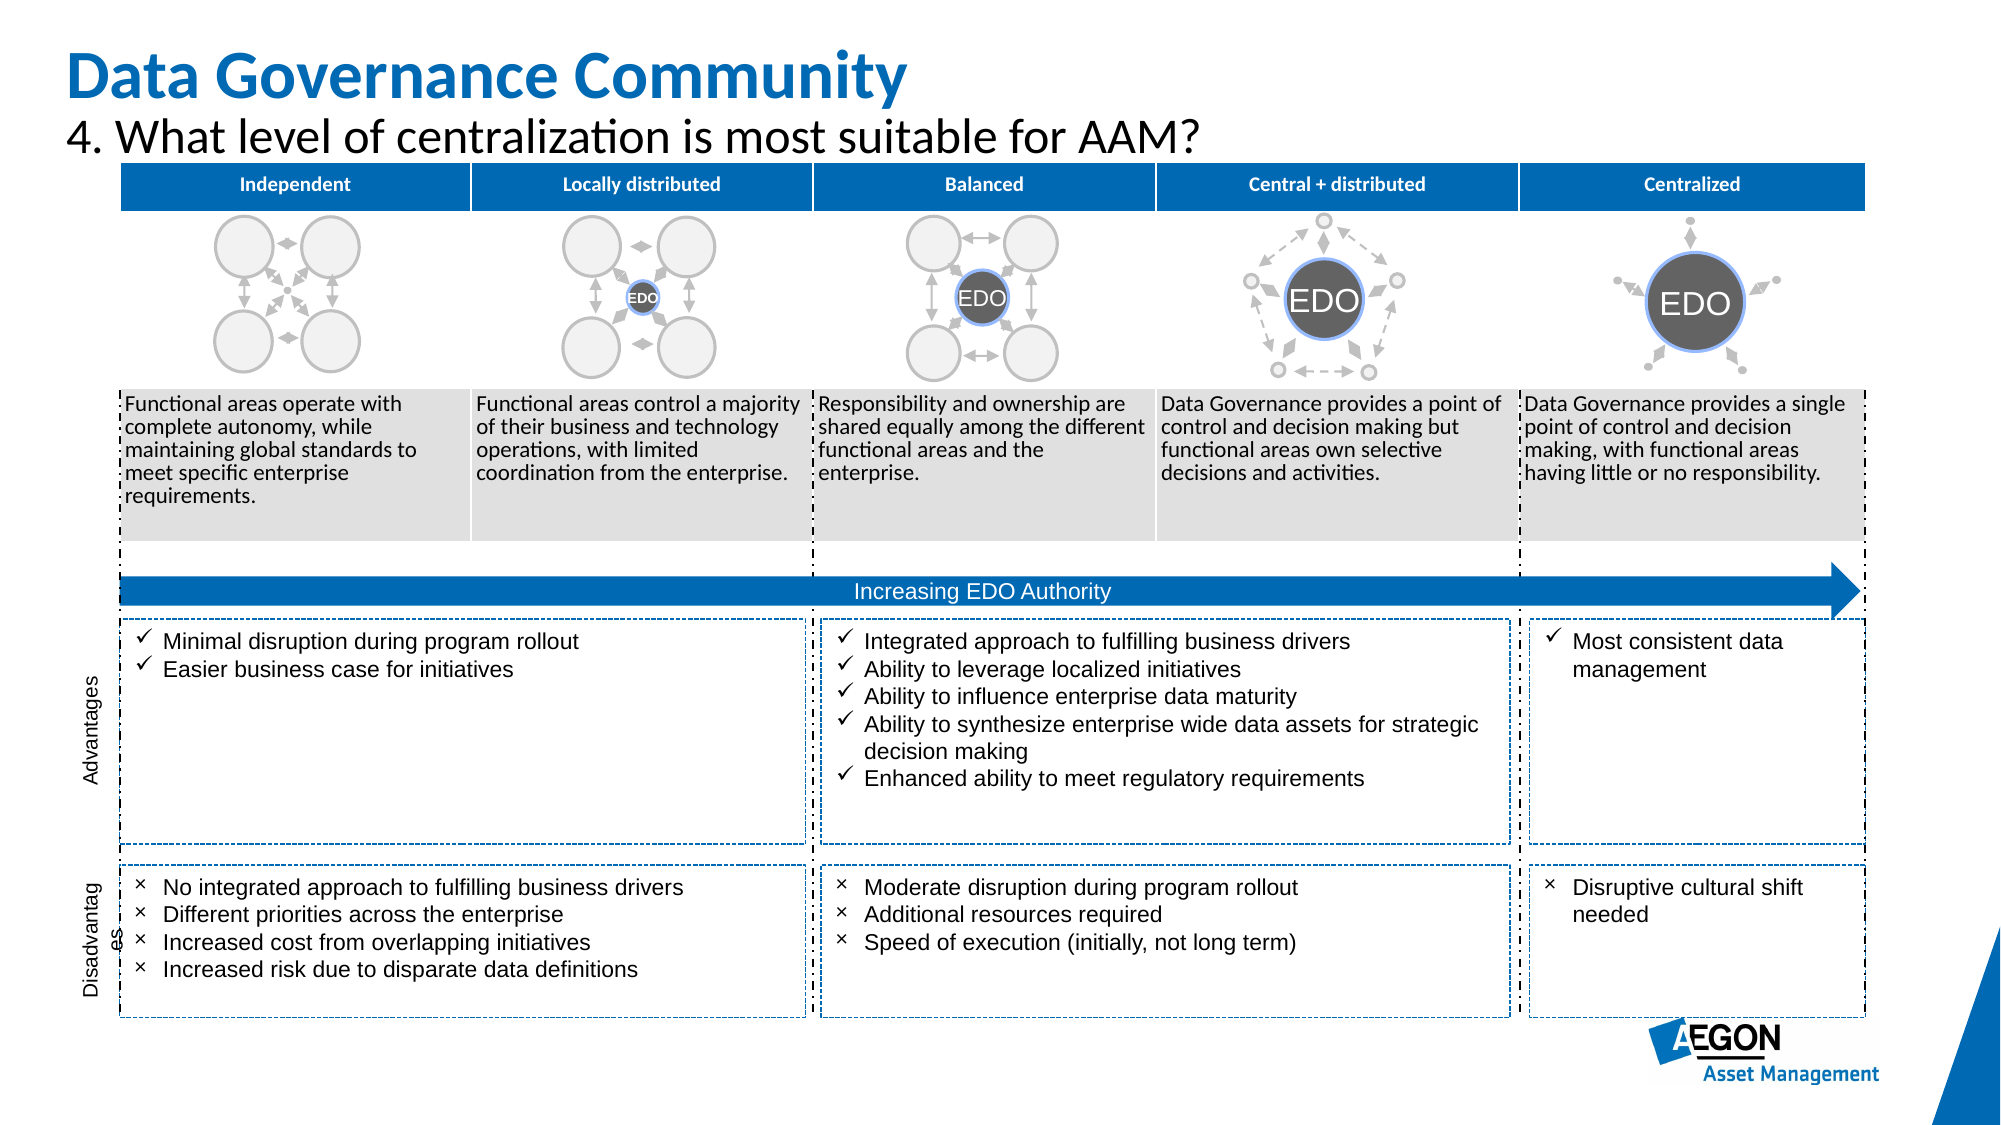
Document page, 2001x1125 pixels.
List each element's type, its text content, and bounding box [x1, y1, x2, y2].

table_cell [813, 211, 1156, 389]
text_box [1244, 213, 1405, 380]
table_cell [120, 211, 471, 389]
table_cell Data Governance provides a point of control and decision making but functional areas own selective decisions and activities. [1157, 389, 1518, 541]
text_box Disadvantages [120, 864, 131, 1017]
text_box Data Governance Community [65, 25, 1900, 100]
table_cell Functional areas control a majority of their business and technology operations, with limited coordination from the enterprise. [472, 389, 812, 541]
table_cell [471, 211, 813, 389]
table_cell Responsibility and ownership are shared equally among the different functional areas and the enterprise. [814, 389, 1155, 541]
table_header Central + distributed [1157, 163, 1518, 211]
text_box 4. What level of centralization is most suitable for AAM? [65, 100, 1900, 188]
text_box Disruptive cultural shift needed [1529, 864, 1866, 1018]
text_box Increasing EDO Authority [814, 576, 1519, 606]
text_box Most consistent data management [1529, 619, 1865, 845]
table_cell [1519, 211, 1866, 389]
table_header Locally distributed [472, 163, 812, 211]
text_box No integrated approach to fulfilling business drivers Different priorities across the enterprise Increased cost from overlapping initiatives Increased risk due to disparate data definitions [119, 864, 806, 1018]
text_box Disadvantages [69, 864, 119, 1017]
text_box Increasing EDO Authority [1520, 561, 1861, 621]
table_cell Functional areas operate with complete autonomy, while maintaining global standards to meet specific enterprise requirements. [121, 389, 470, 541]
text_box Integrated approach to fulfilling business drivers Ability to leverage localized initiatives Ability to influence enterprise data maturity Ability to synthesize enterprise wide data assets for strategic decision making Enhanced ability to meet regulatory requirements [821, 619, 1510, 845]
table_header Independent [121, 163, 470, 211]
table_header Centralized [1520, 163, 1865, 211]
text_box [214, 216, 360, 372]
table_cell Data Governance provides a single point of control and decision making, with functional areas having little or no responsibility. [1520, 389, 1865, 541]
picture [1648, 1017, 1879, 1085]
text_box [1614, 218, 1780, 373]
text_box Advantages [120, 618, 131, 844]
table_cell [1156, 211, 1519, 389]
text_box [907, 216, 1058, 381]
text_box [562, 216, 715, 378]
text_box Advantages [69, 618, 119, 844]
text_box Minimal disruption during program rollout Easier business case for initiatives [121, 619, 806, 845]
table_header Balanced [814, 163, 1155, 211]
text_box Moderate disruption during program rollout Additional resources required Speed of execution (initially, not long term) [821, 864, 1510, 1018]
text_box Increasing EDO Authority [120, 576, 813, 606]
